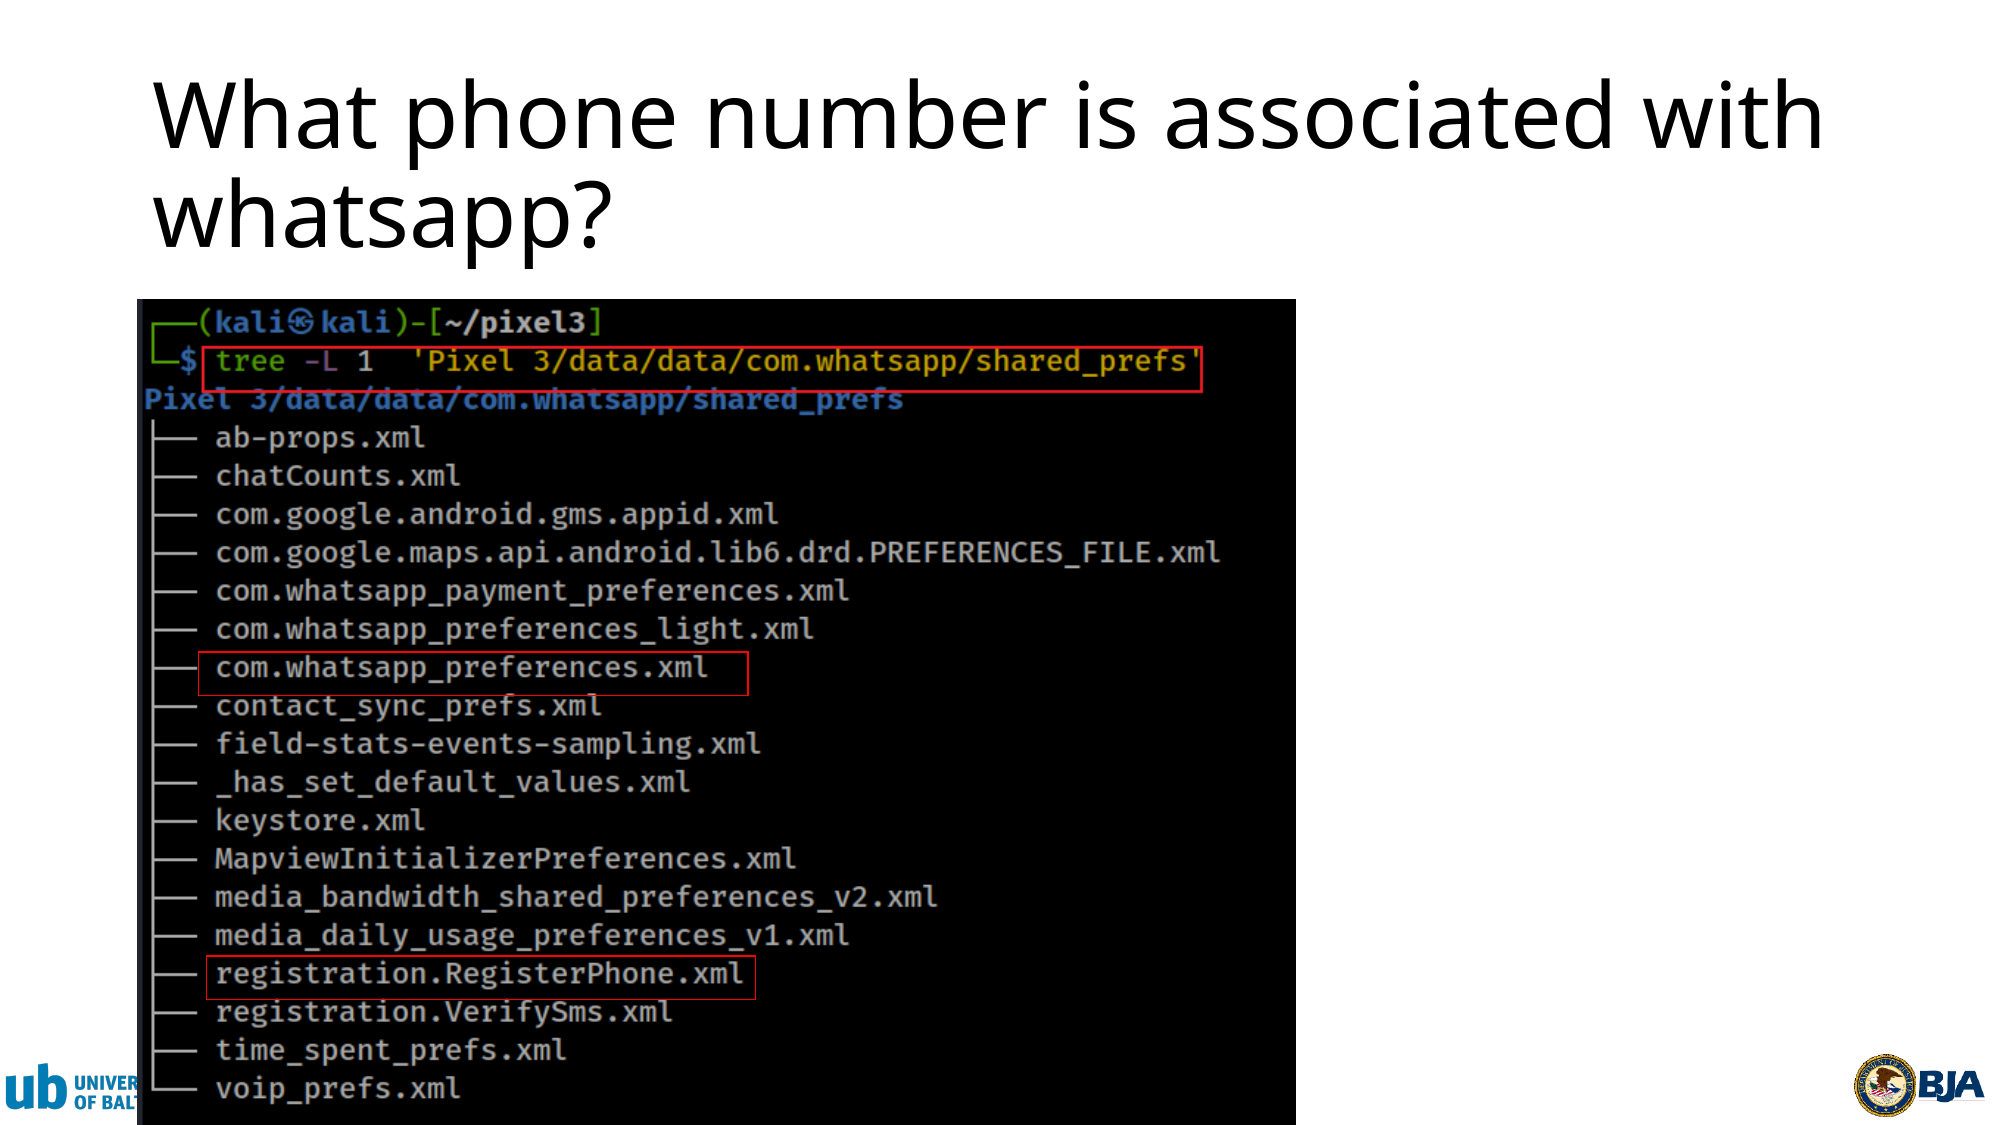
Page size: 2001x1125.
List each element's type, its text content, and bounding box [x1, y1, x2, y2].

title What phone number is associated with whatsapp? [137, 59, 1863, 278]
picture [0, 299, 1296, 1125]
picture [1854, 1054, 1986, 1117]
